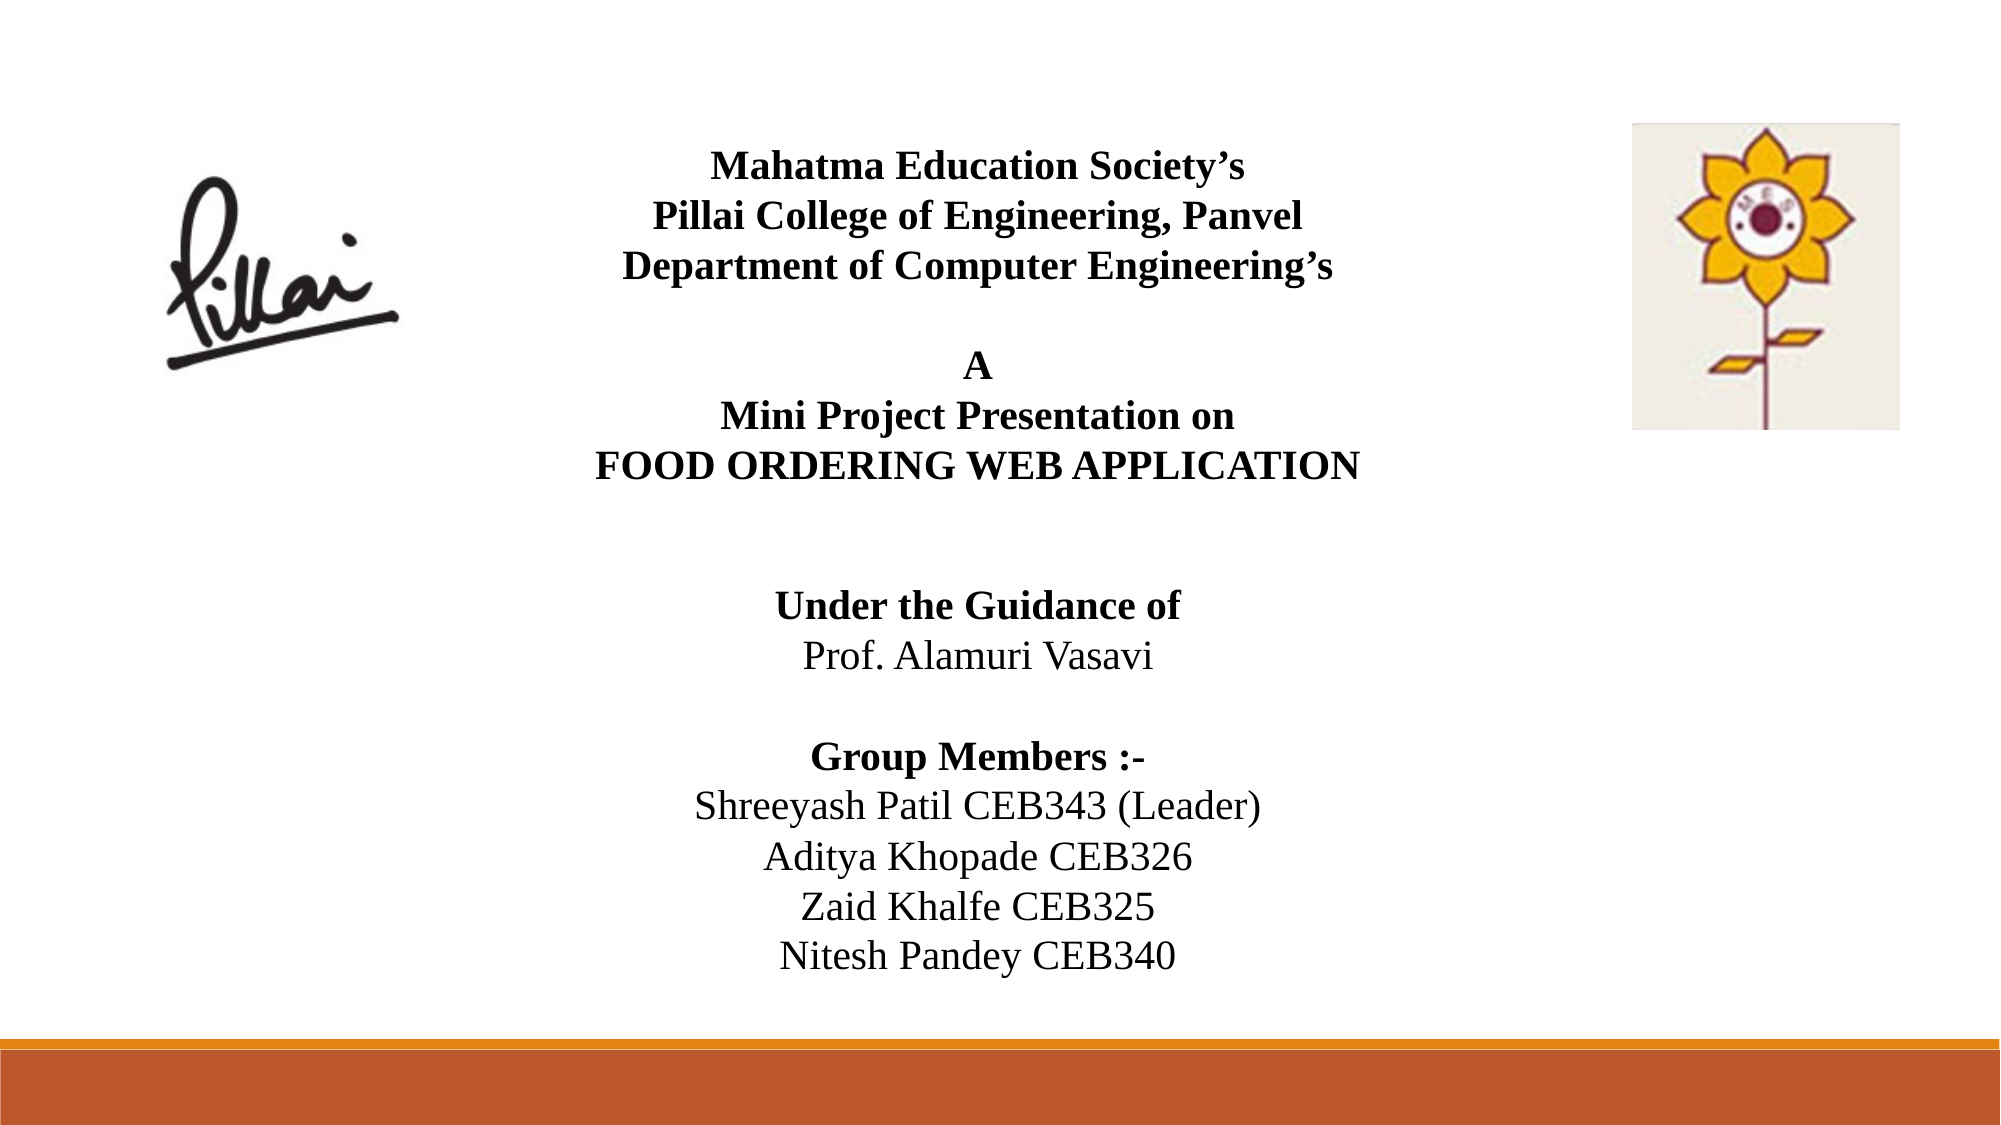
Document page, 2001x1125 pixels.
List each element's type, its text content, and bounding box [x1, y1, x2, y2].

picture [1632, 122, 1901, 431]
picture [125, 116, 440, 431]
text_box Mahatma Education Society’s Pillai College of Engineering, Panvel Department of Computer Engineering’s A Mini Project Presentation on FOOD ORDERING WEB APPLICATION Under the Guidance of Prof. Alamuri Vasavi Group Members :- Shreeyash Patil CEB343 (Leader) Aditya Khopade CEB326 Zaid Khalfe CEB325 Nitesh Pandey CEB340 [53, 80, 1903, 986]
